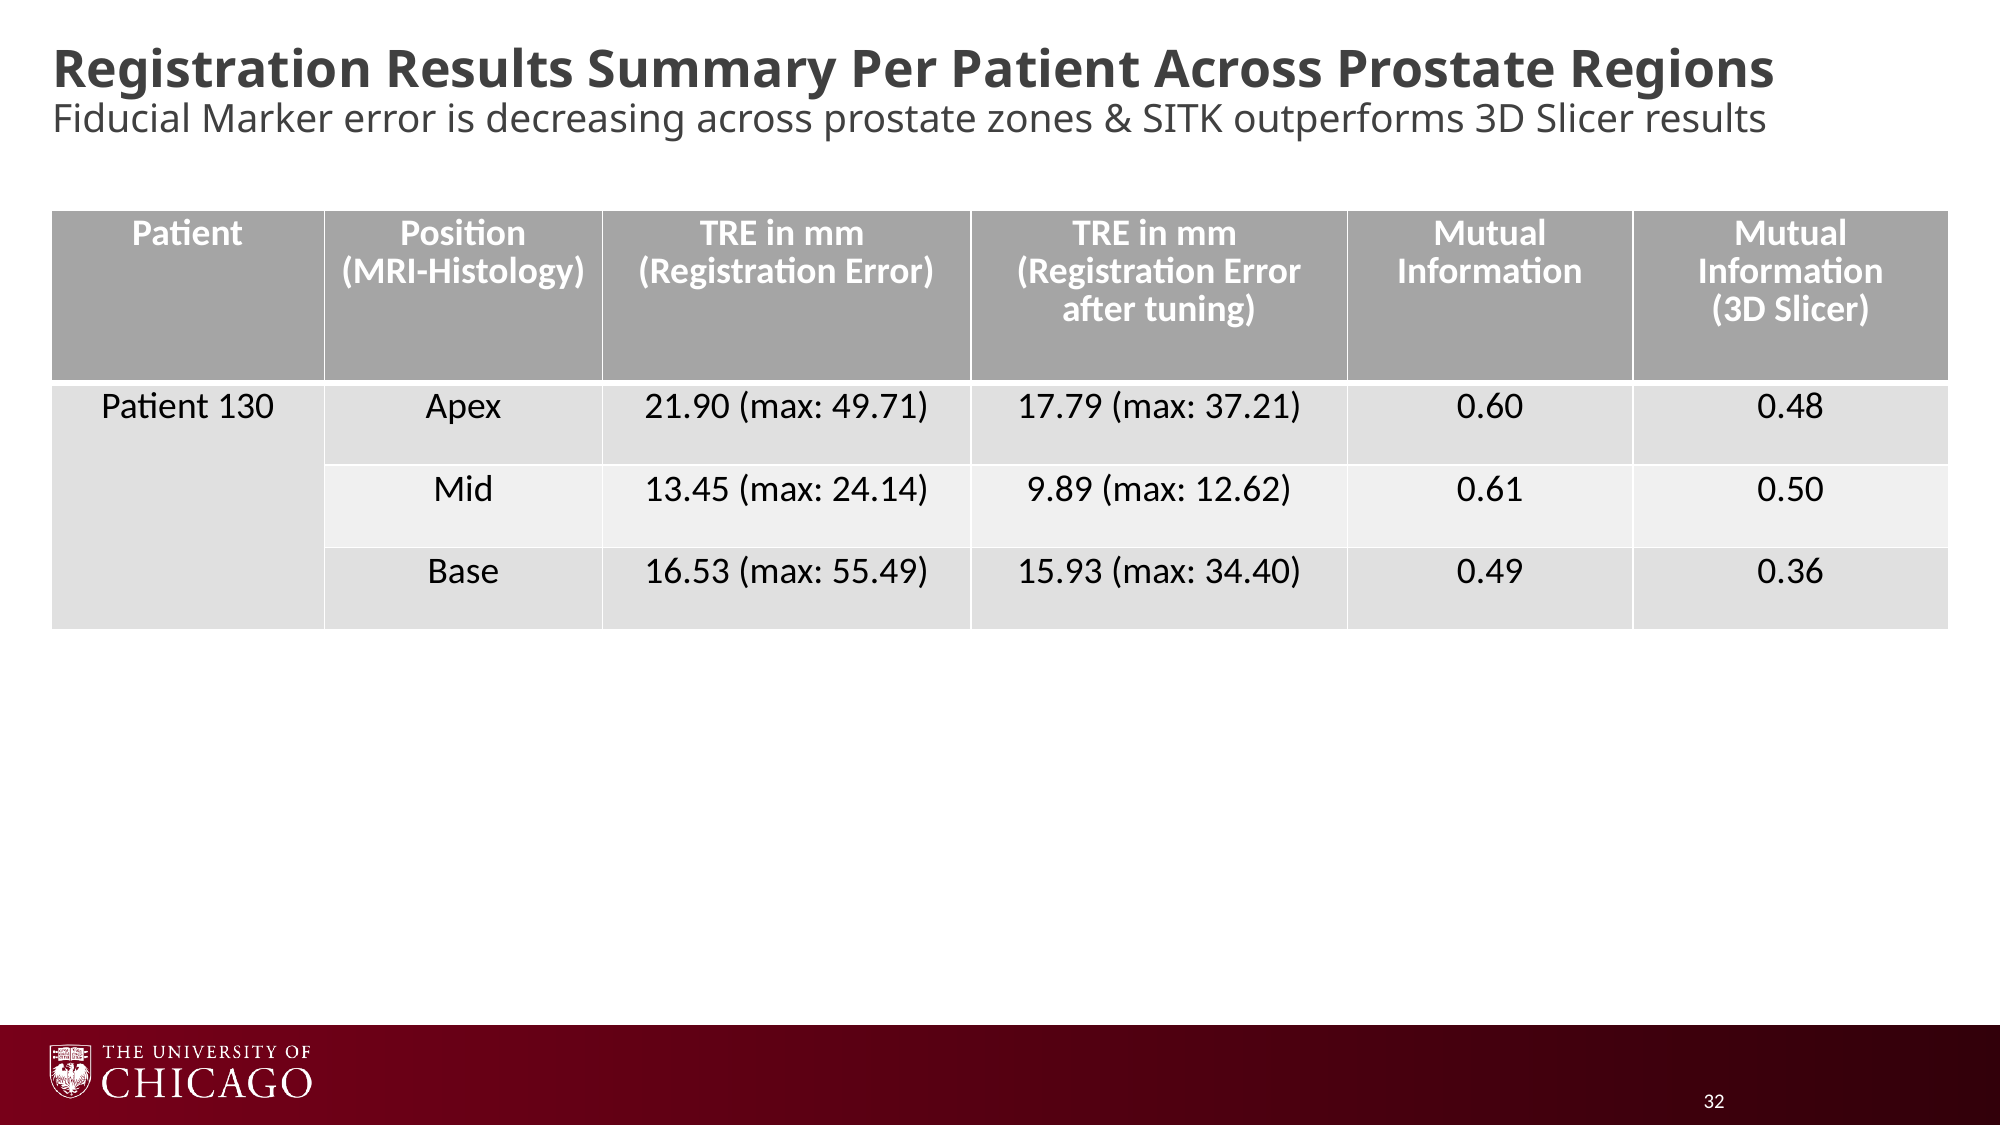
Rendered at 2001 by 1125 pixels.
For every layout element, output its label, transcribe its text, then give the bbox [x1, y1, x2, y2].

table_cell 0.48 [1634, 386, 1948, 464]
slide_number 32 [1674, 1057, 1740, 1118]
table_cell 21.90 (max: 49.71) [603, 386, 970, 464]
table_header Patient [52, 211, 324, 380]
table_cell 9.89 (max: 12.62) [972, 466, 1347, 547]
table_cell 15.93 (max: 34.40) [972, 548, 1347, 629]
table_header TRE in mm (Registration Error after tuning) [972, 211, 1347, 380]
text_box [0, 1024, 2000, 1125]
table_header Mutual Information (3D Slicer) [1634, 211, 1948, 380]
table_cell 17.79 (max: 37.21) [972, 386, 1347, 464]
text_box Registration Results Summary Per Patient Across Prostate Regions Fiducial Marker error is decreasing across prostate zones & SITK outperforms 3D Slicer results [37, 7, 1976, 177]
table_cell 13.45 (max: 24.14) [603, 466, 970, 547]
table_cell 0.60 [1348, 386, 1632, 464]
table_cell 16.53 (max: 55.49) [603, 548, 970, 629]
table_cell 0.36 [1634, 548, 1948, 629]
table_cell 0.61 [1348, 466, 1632, 547]
table_cell Apex [325, 386, 602, 464]
table_cell Base [325, 548, 602, 629]
table_header Mutual Information [1348, 211, 1632, 380]
table_cell Mid [325, 466, 602, 547]
table_cell 0.50 [1634, 466, 1948, 547]
picture [36, 1032, 315, 1117]
table_cell Patient 130 [52, 386, 324, 629]
table_header Position (MRI-Histology) [325, 211, 602, 380]
table_header TRE in mm (Registration Error) [603, 211, 970, 380]
table_cell 0.49 [1348, 548, 1632, 629]
